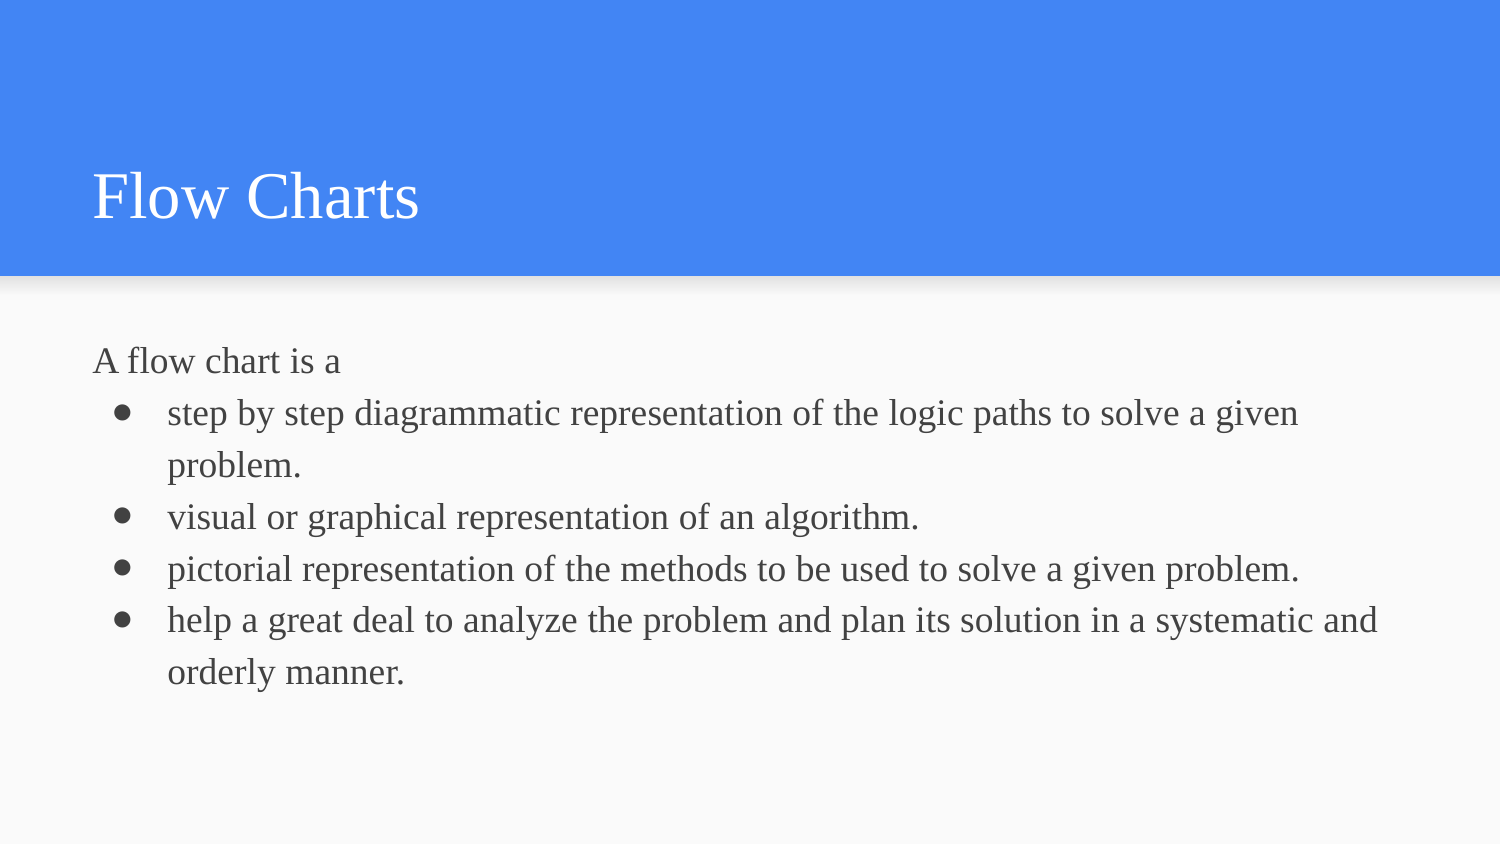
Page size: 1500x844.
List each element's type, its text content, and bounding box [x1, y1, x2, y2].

list A flow chart is a step by step diagrammatic representation of the logic paths to solve a given problem. visual or graphical representation of an algorithm. pictorial representation of the methods to be used to solve a given problem. help a great deal to analyze the problem and plan its solution in a systematic and orderly manner. [77, 314, 1427, 755]
title Flow Charts [77, 121, 1427, 248]
